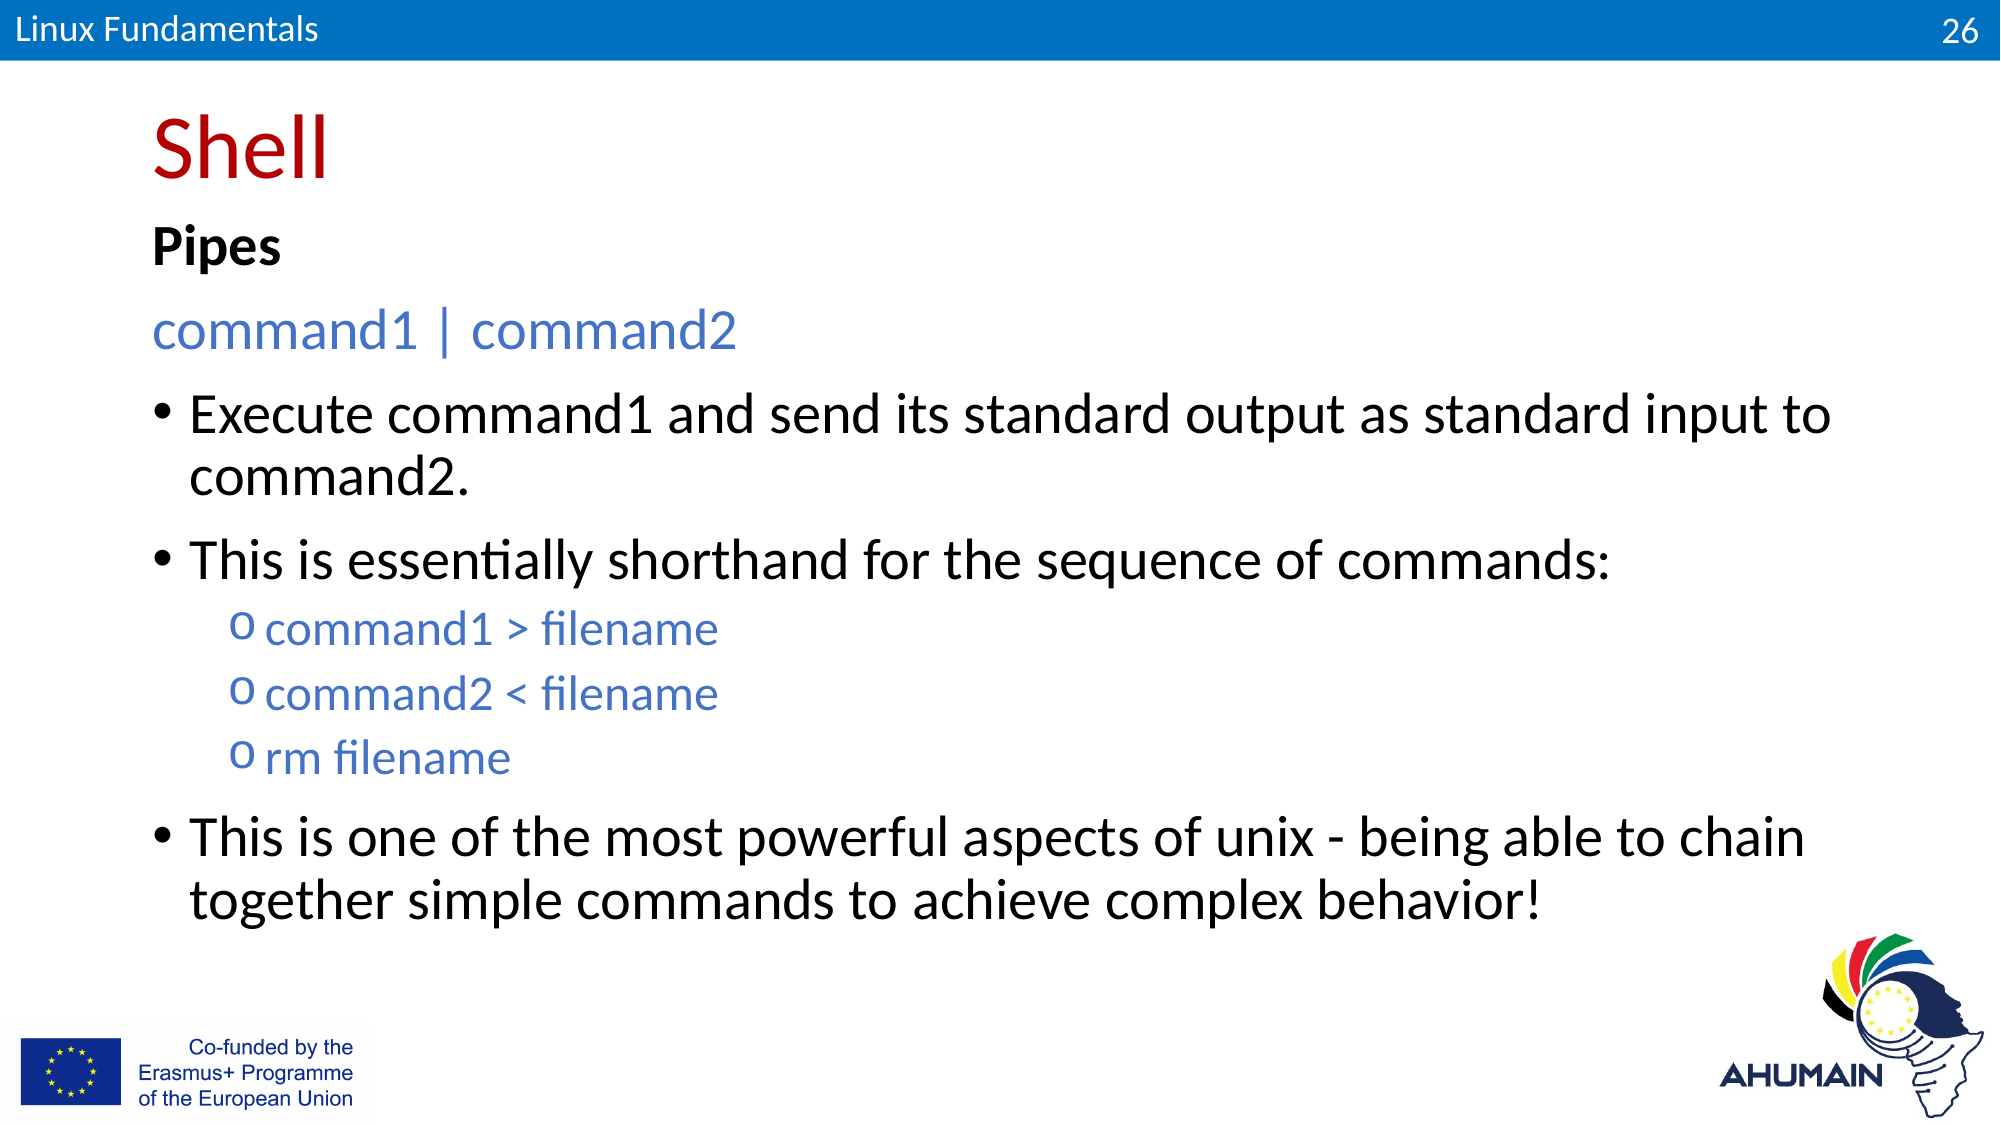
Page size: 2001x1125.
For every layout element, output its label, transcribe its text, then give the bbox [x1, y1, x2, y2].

title Shell [137, 59, 1863, 207]
text_box 26 [1878, 0, 1995, 59]
text_box [0, 0, 2000, 61]
picture [1699, 924, 2000, 1125]
footer Linux Fundamentals [0, 0, 675, 57]
list Pipes command1 | command2 Execute command1 and send its standard output as standard input to command2. This is essentially shorthand for the sequence of commands: command1 > filename command2 < filename rm filename This is one of the most powerful aspects of unix - being able to chain together simple commands to achieve complex behavior! [137, 207, 1863, 953]
picture [0, 1019, 370, 1125]
